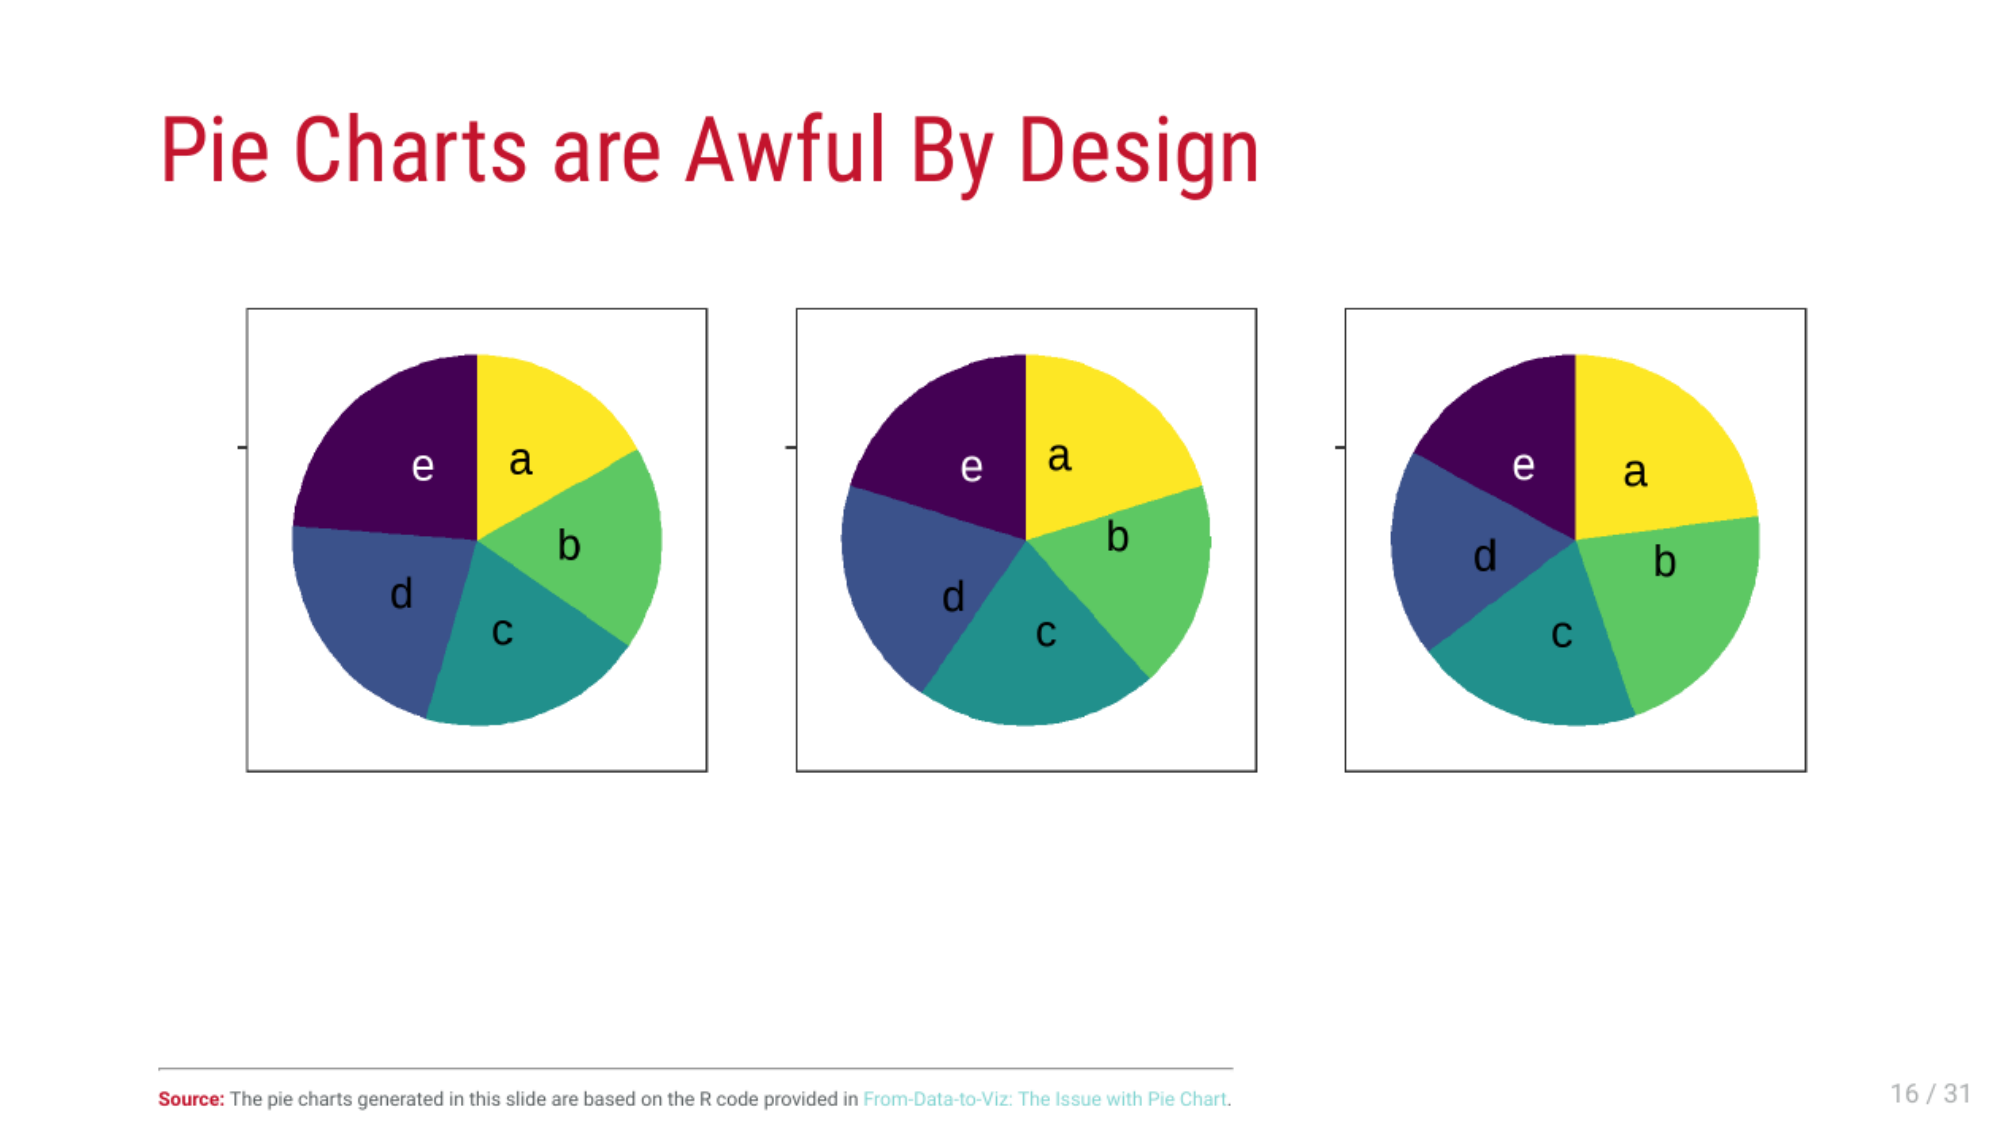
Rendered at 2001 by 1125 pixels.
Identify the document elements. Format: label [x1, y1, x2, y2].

list [0, 0, 2000, 1125]
